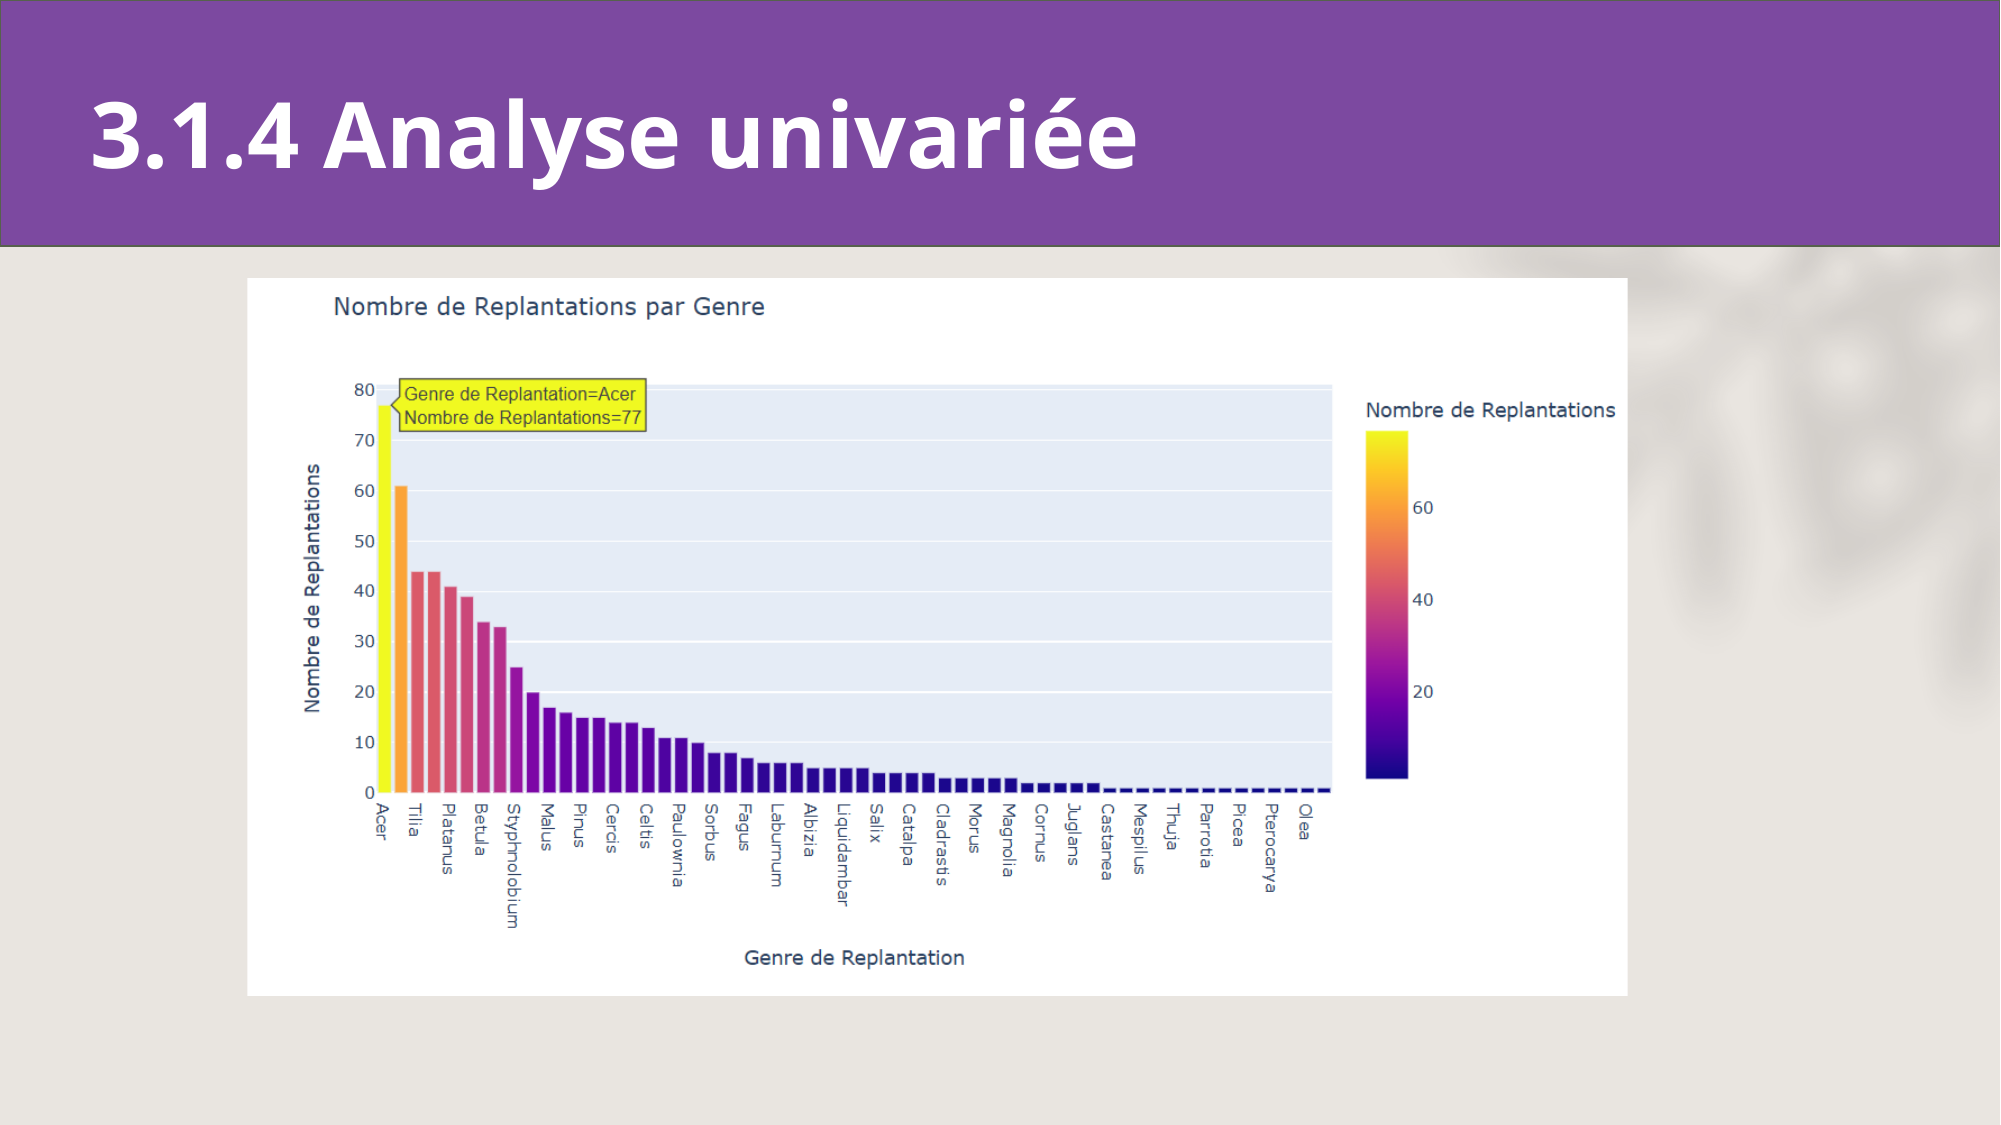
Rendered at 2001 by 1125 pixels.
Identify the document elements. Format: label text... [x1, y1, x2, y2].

text_box [0, 0, 2000, 247]
title 3.1.4 Analyse univariée [75, 60, 1863, 205]
picture [247, 278, 1628, 996]
